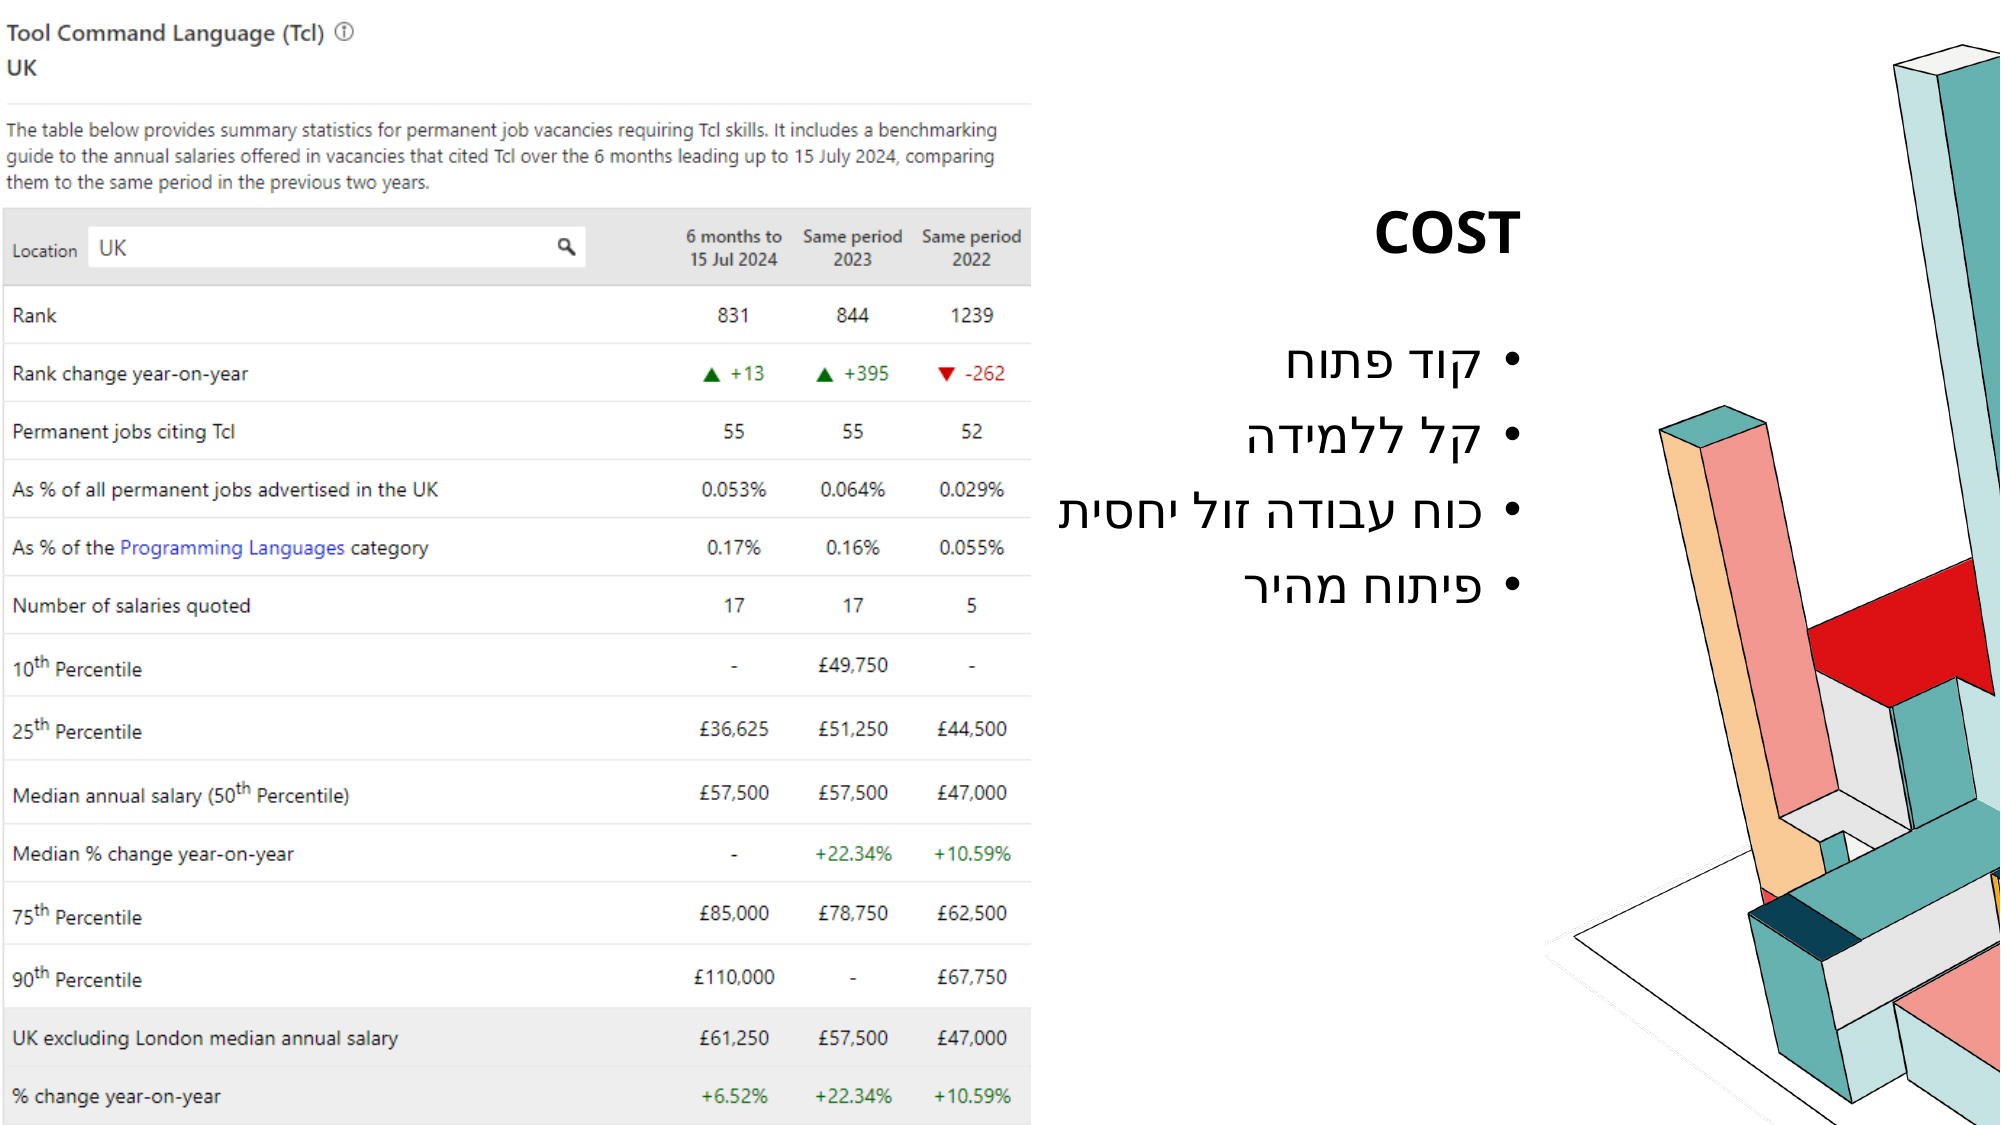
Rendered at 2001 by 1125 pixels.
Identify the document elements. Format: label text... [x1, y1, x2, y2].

picture [1544, 43, 2000, 1125]
list קוד פתוח קל ללמידה כוח עבודה זול יחסית פיתוח מהיר [1031, 330, 1537, 795]
picture [0, 0, 1031, 1125]
title Cost [1031, 56, 1537, 275]
